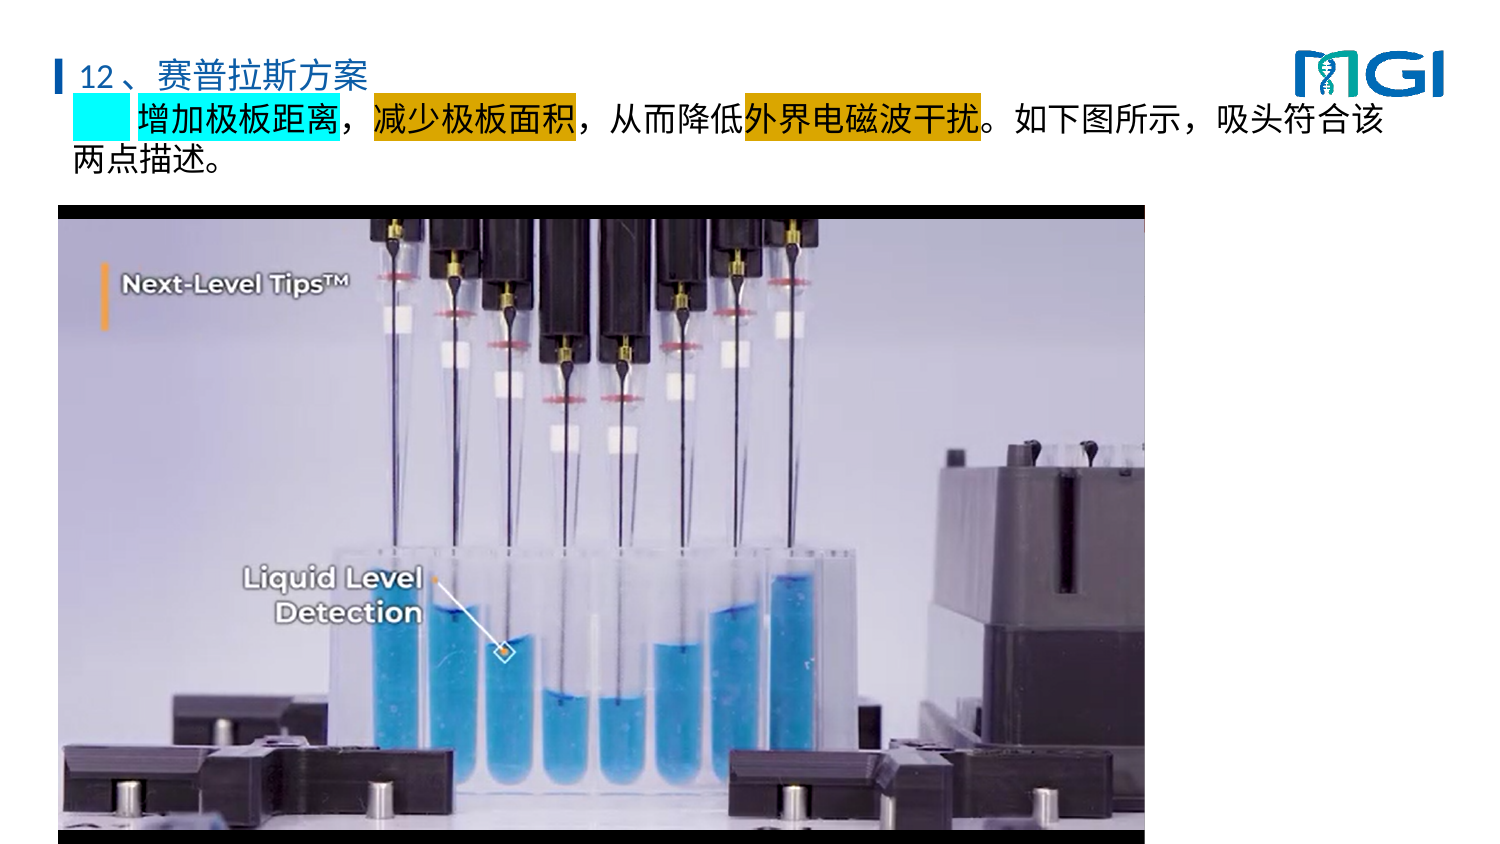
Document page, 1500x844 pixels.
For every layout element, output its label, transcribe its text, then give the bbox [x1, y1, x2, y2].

text_box 增加极板距离，减少极板面积，从而降低外界电磁波干扰。如下图所示，吸头符合该两点描述。 [58, 91, 1400, 186]
picture [57, 205, 1146, 844]
picture [1234, 0, 1500, 182]
title 12、赛普拉斯方案 [63, 45, 809, 91]
